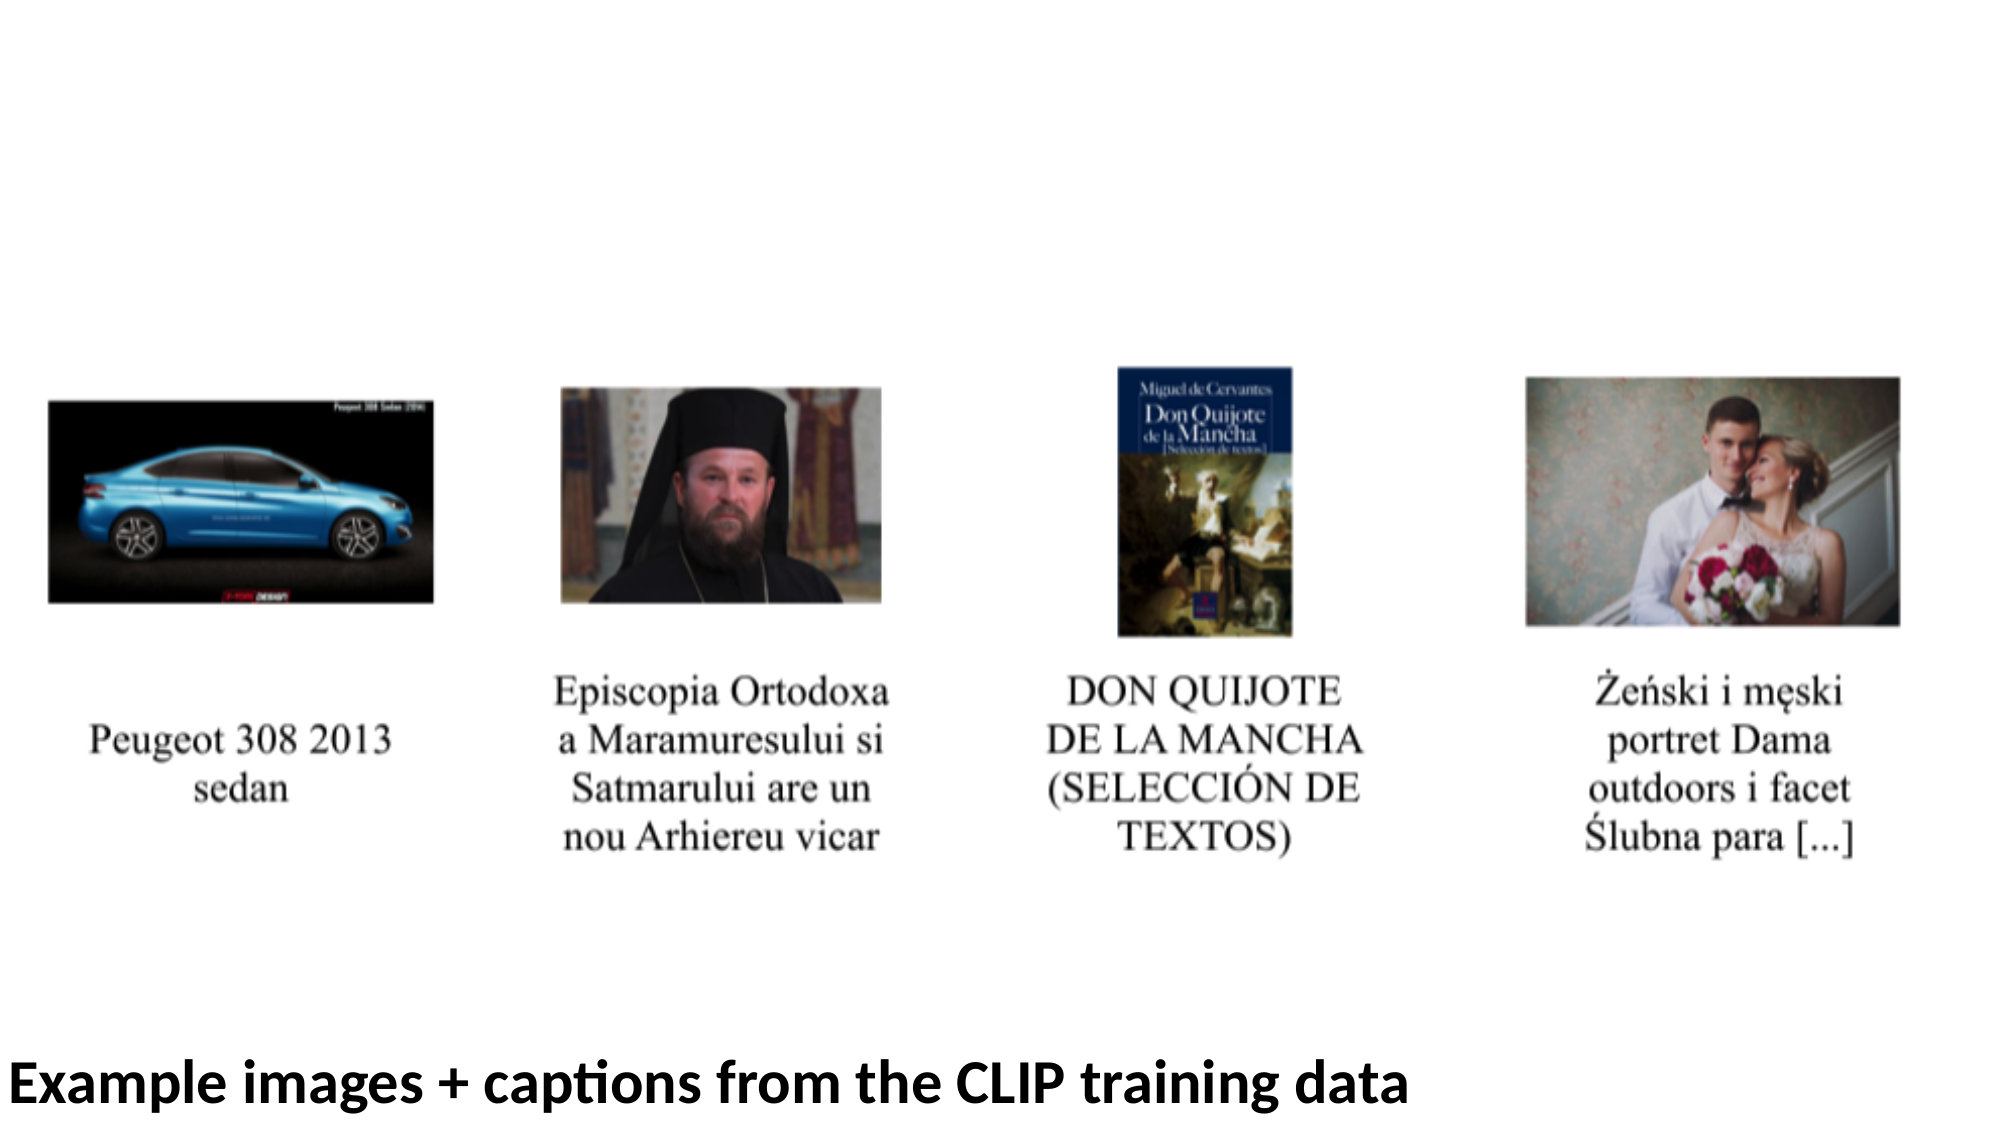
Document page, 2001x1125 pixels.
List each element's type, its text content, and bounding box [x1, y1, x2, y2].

text_box Example images + captions from the CLIP training data [0, 1032, 1468, 1125]
picture [2, 349, 2000, 887]
